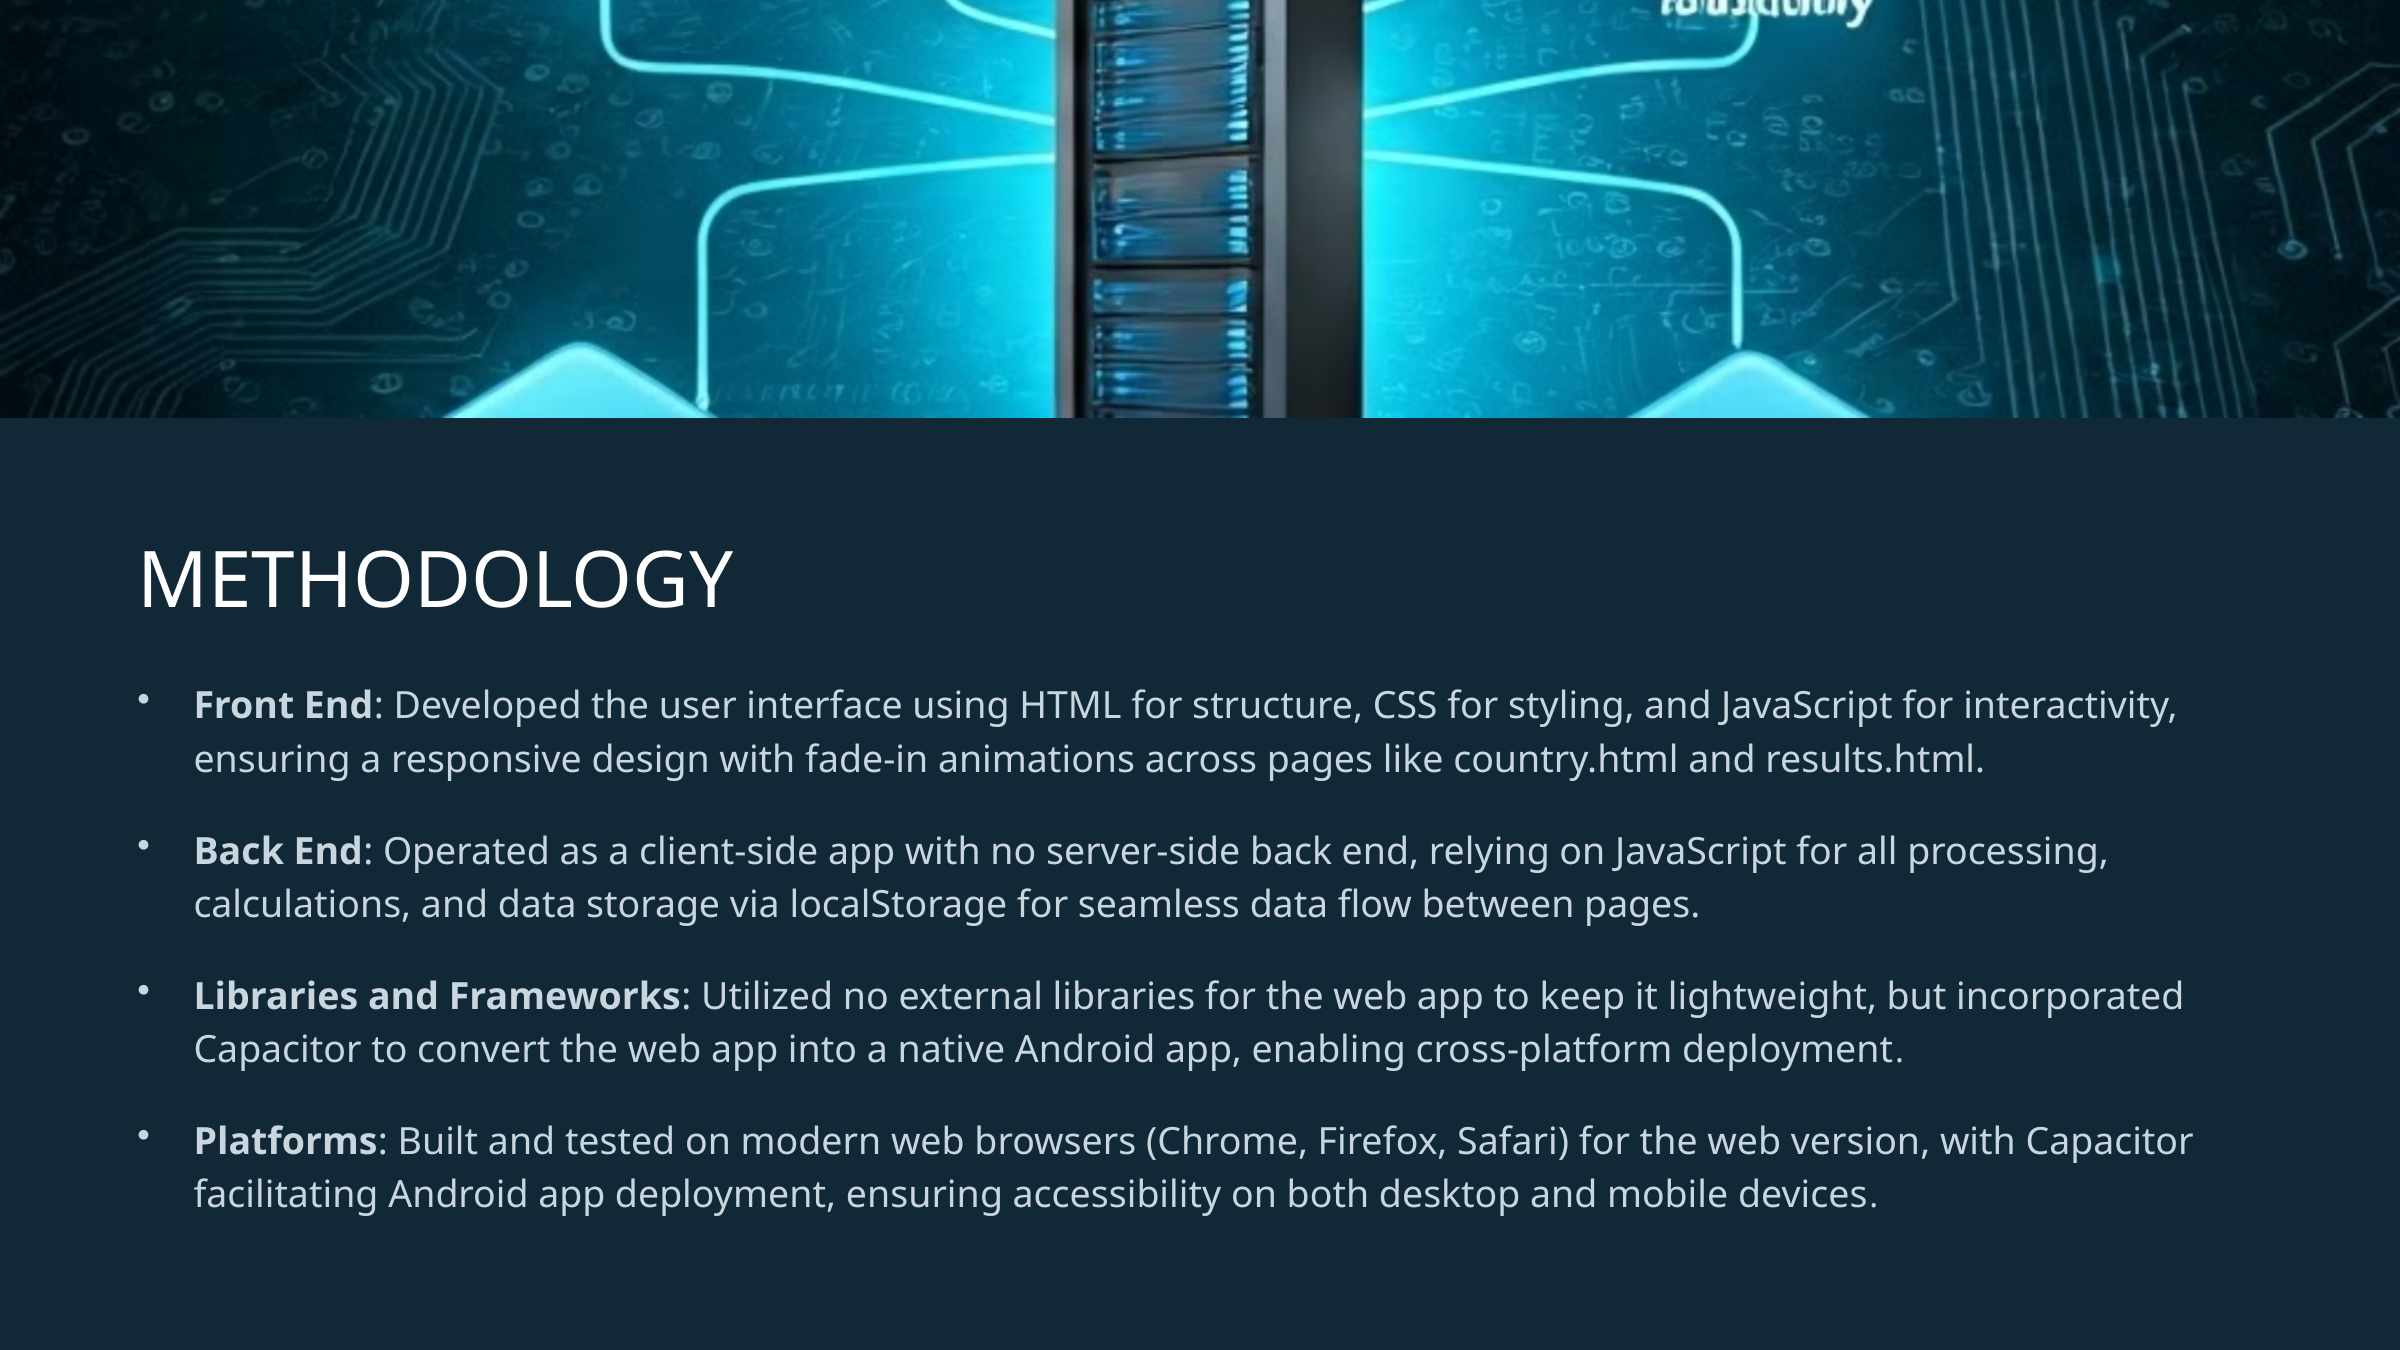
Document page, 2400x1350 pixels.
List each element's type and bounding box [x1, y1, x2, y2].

text_box [0, 0, 2400, 1350]
